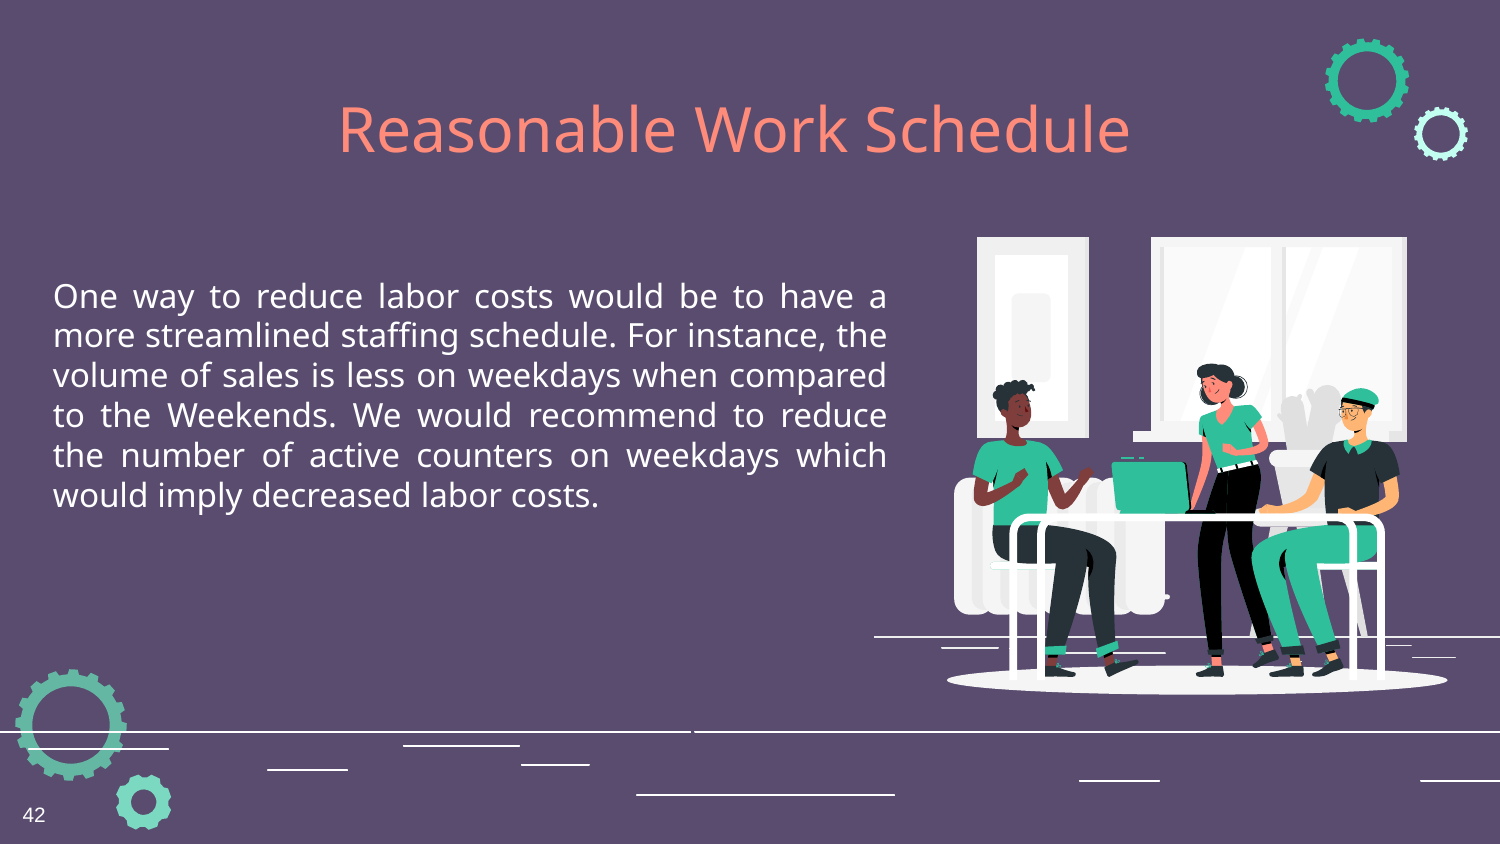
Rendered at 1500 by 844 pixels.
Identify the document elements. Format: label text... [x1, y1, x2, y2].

title Reasonable Work Schedule [100, 74, 1370, 169]
text_box 42 [7, 794, 65, 834]
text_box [636, 731, 1500, 796]
list One way to reduce labor costs would be to have a more streamlined staffing schedule. For instance, the volume of sales is less on weekdays when compared to the Weekends. We would recommend to reduce the number of active counters on weekdays which would imply decreased labor costs. [37, 259, 869, 581]
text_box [874, 237, 1500, 695]
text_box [0, 731, 691, 771]
